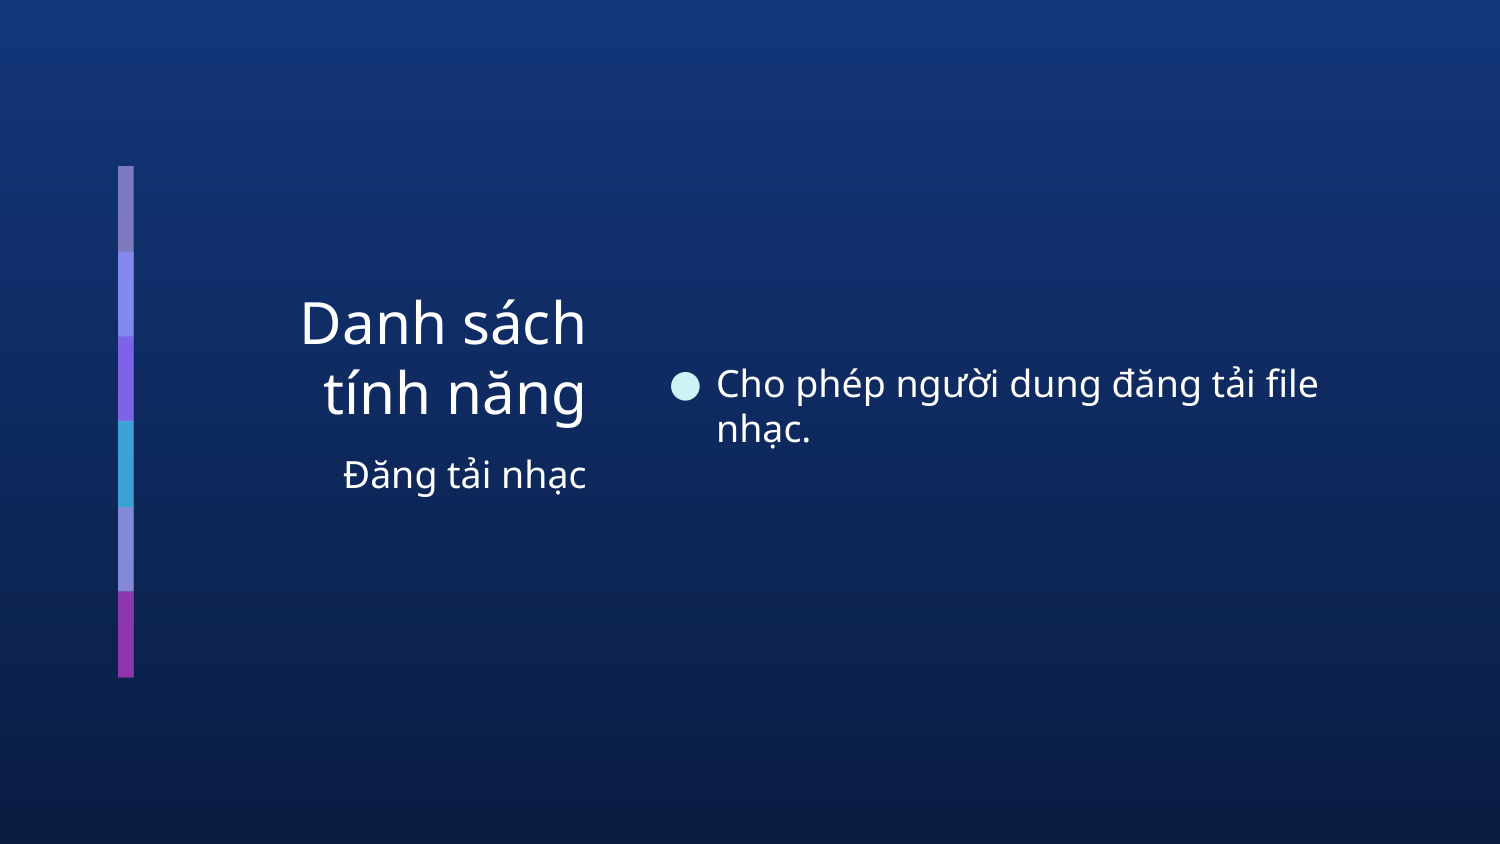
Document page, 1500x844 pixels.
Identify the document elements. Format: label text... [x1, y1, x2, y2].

list Cho phép người dung đăng tải file nhạc. [654, 344, 1380, 466]
subtitle Đăng tải nhạc [268, 436, 602, 545]
title Danh sách tính năng [172, 277, 602, 442]
